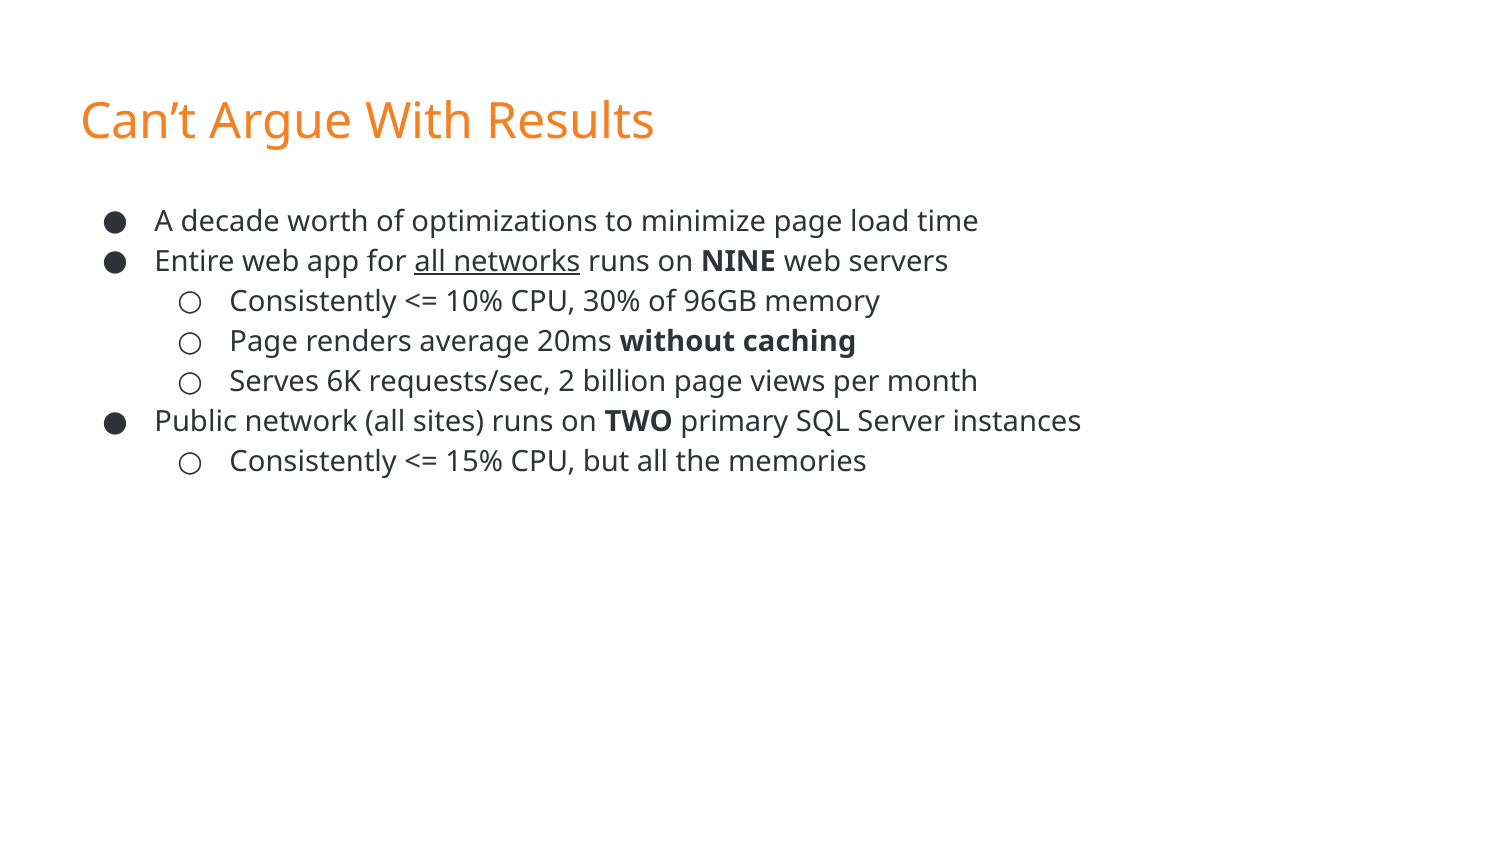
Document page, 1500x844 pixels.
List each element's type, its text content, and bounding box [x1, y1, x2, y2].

title Can’t Argue With Results [80, 88, 1032, 154]
list A decade worth of optimizations to minimize page load time Entire web app for all networks runs on NINE web servers Consistently <= 10% CPU, 30% of 96GB memory Page renders average 20ms without caching Serves 6K requests/sec, 2 billion page views per month Public network (all sites) runs on TWO primary SQL Server instances Consistently <= 15% CPU, but all the memories [79, 196, 1404, 709]
